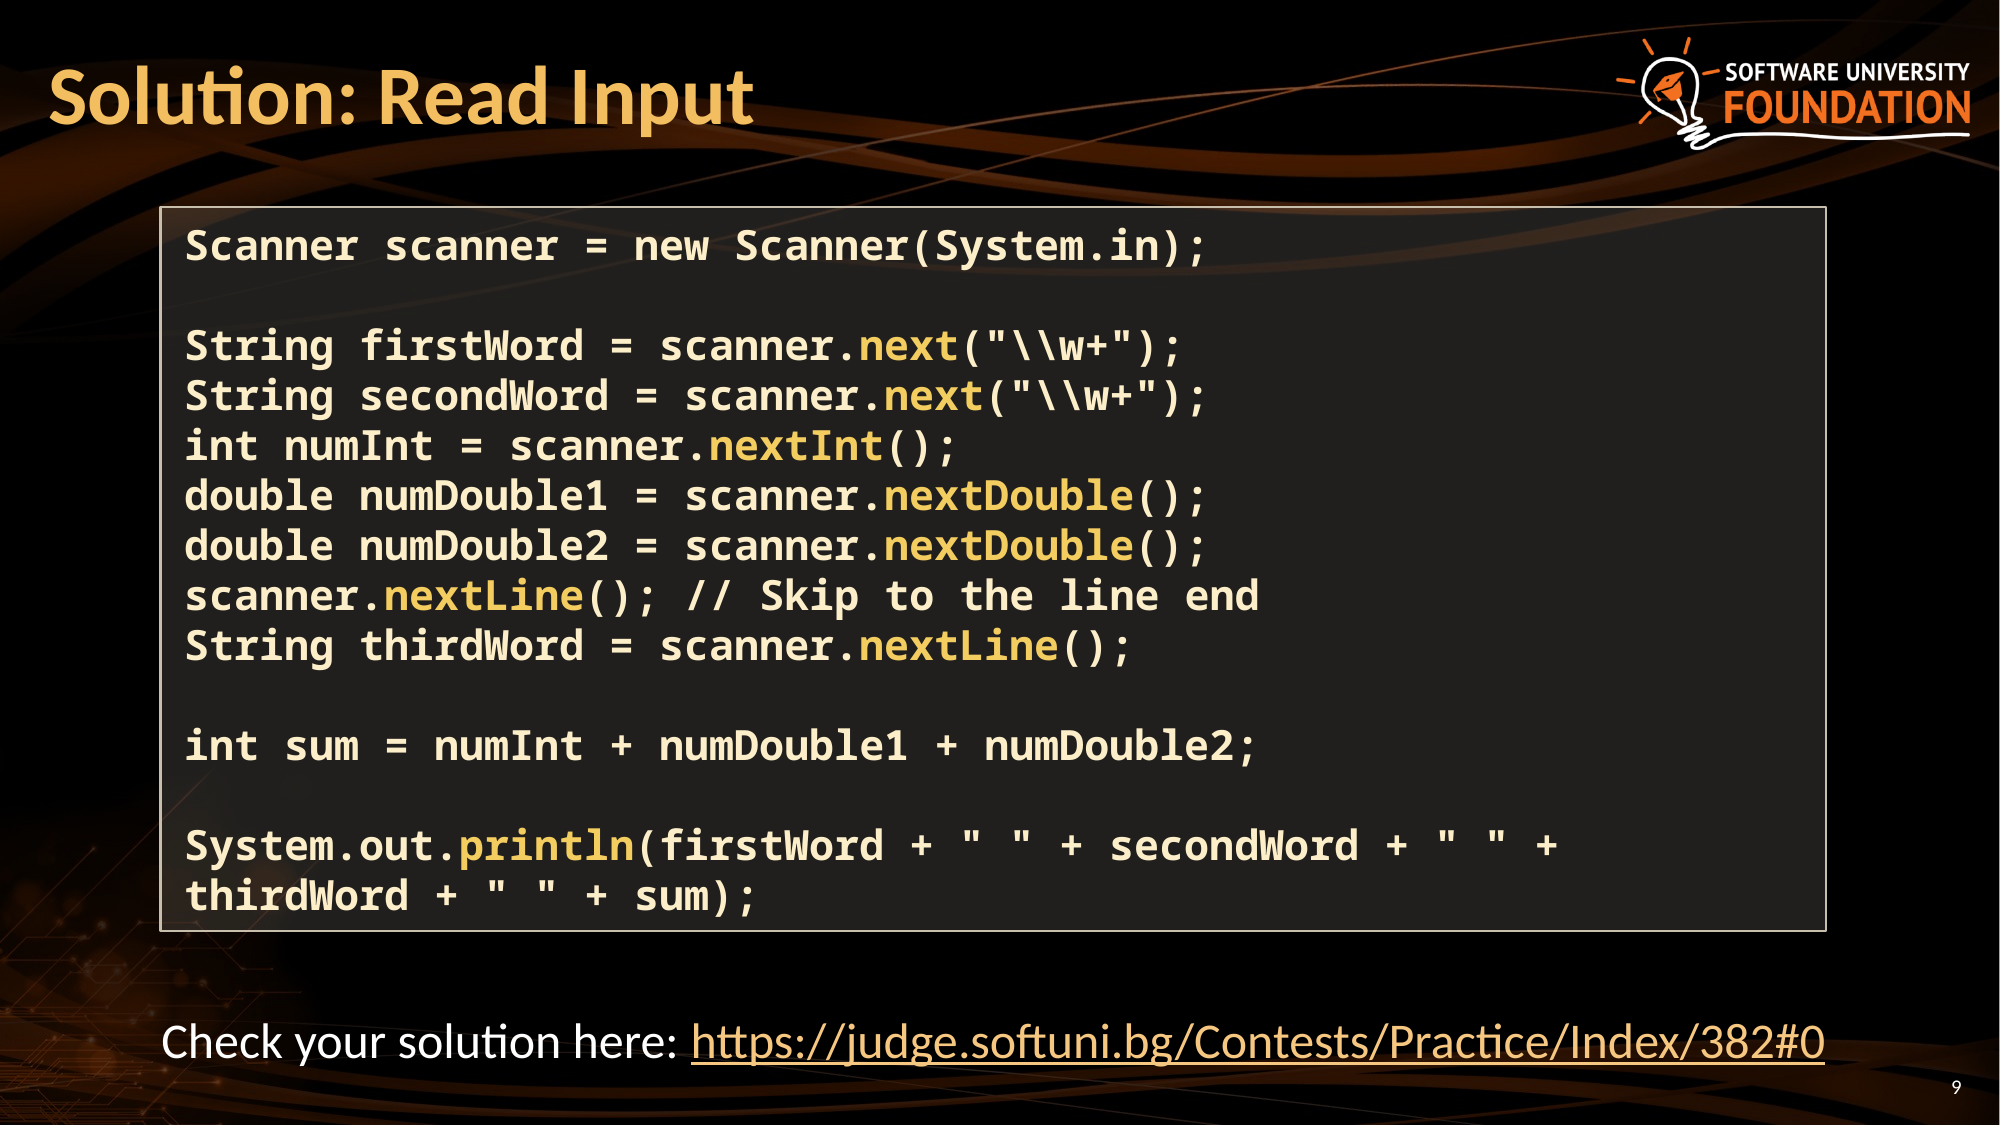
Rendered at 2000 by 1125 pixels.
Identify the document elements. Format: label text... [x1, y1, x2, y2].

picture [0, 0, 2000, 1125]
text_box Scanner scanner = new Scanner(System.in); String firstWord = scanner.next("\\w+"); String secondWord = scanner.next("\\w+"); int numInt = scanner.nextInt(); double numDouble1 = scanner.nextDouble(); double numDouble2 = scanner.nextDouble(); scanner.nextLine(); // Skip to the line end String thirdWord = scanner.nextLine(); int sum = numInt + numDouble1 + numDouble2; System.out.println(firstWord + " " + secondWord + " " + thirdWord + " " + sum); [160, 206, 1827, 931]
slide_number 9 [1897, 1070, 1968, 1103]
title Solution: Read Input [30, 6, 1602, 189]
text_box Check your solution here: https://judge.softuni.bg/Contests/Practice/Index/382#0 [124, 1000, 1863, 1076]
